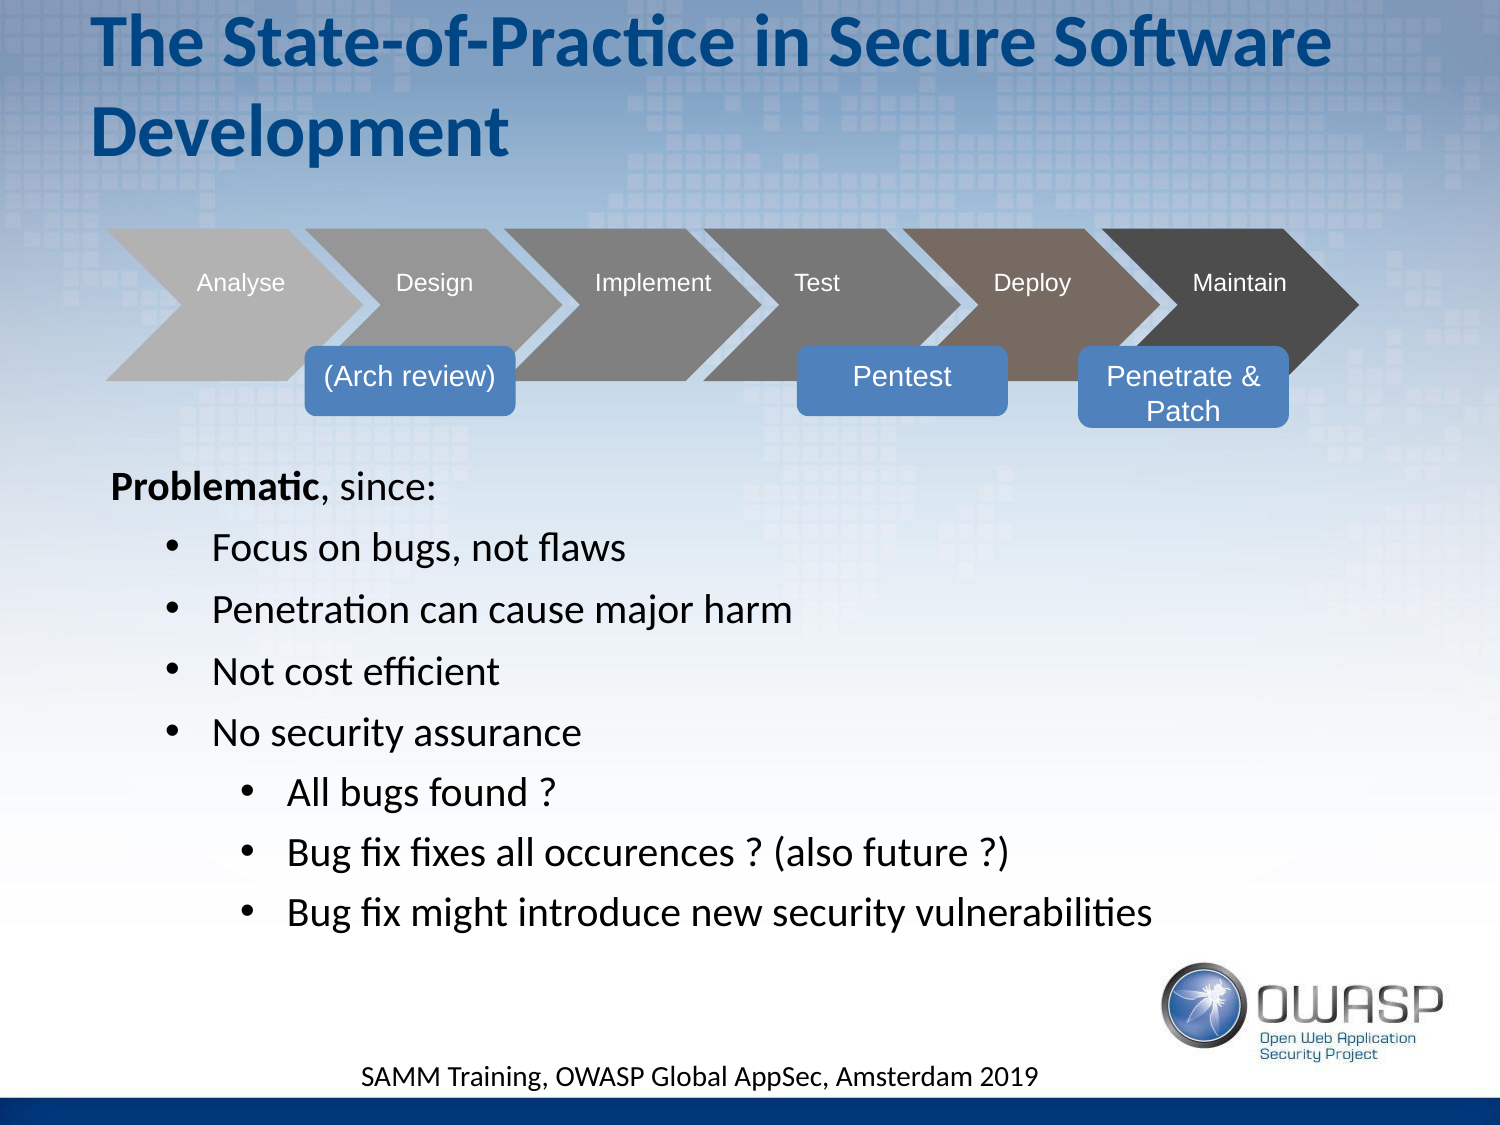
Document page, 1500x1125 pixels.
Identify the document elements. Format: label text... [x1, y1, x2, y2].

title The State-of-Practice in Secure Software Development [75, 45, 1425, 119]
list Problematic, since: Focus on bugs, not flaws Penetration can cause major harm Not cost efficient No security assurance All bugs found ? Bug fix fixes all occurences ? (also future ?) Bug fix might introduce new security vulnerabilities [75, 136, 1425, 1028]
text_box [105, 228, 1360, 382]
footer SAMM Training, OWASP Global AppSec, Amsterdam 2019 [258, 1042, 1142, 1103]
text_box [304, 345, 1290, 429]
picture [0, 0, 1500, 1125]
